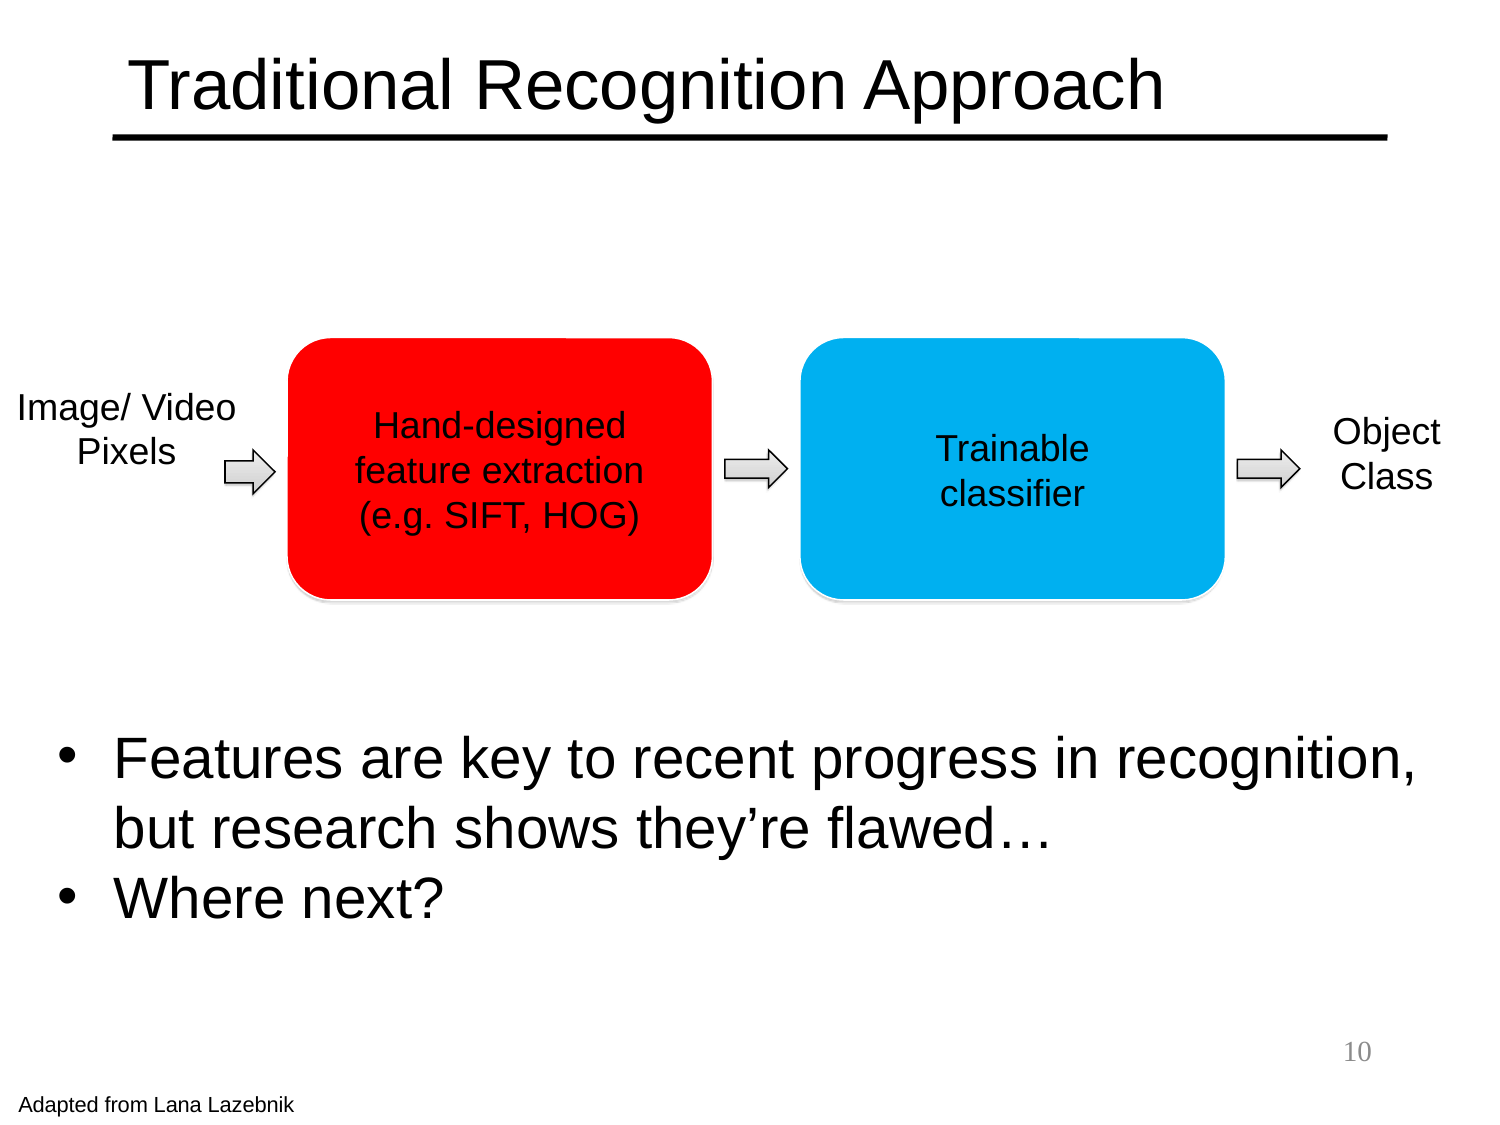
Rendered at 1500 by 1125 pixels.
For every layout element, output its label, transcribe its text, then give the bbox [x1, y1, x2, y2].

text_box [225, 480, 267, 494]
text_box Trainable classifier [799, 337, 1226, 601]
text_box Image/ Video Pixels [0, 374, 275, 480]
text_box [724, 450, 788, 488]
slide_number 9 [1074, 1024, 1388, 1101]
text_box Adapted from Lana Lazebnik [3, 1083, 310, 1125]
title Traditional Recognition Approach [112, 12, 1388, 151]
text_box Object Class [1317, 399, 1457, 505]
text_box Features are key to recent progress in recognition, but research shows they’re flawed… Where next? [42, 712, 1475, 988]
text_box [1237, 450, 1300, 488]
text_box Hand-designed feature extraction (e.g. SIFT, HOG) [286, 337, 713, 601]
